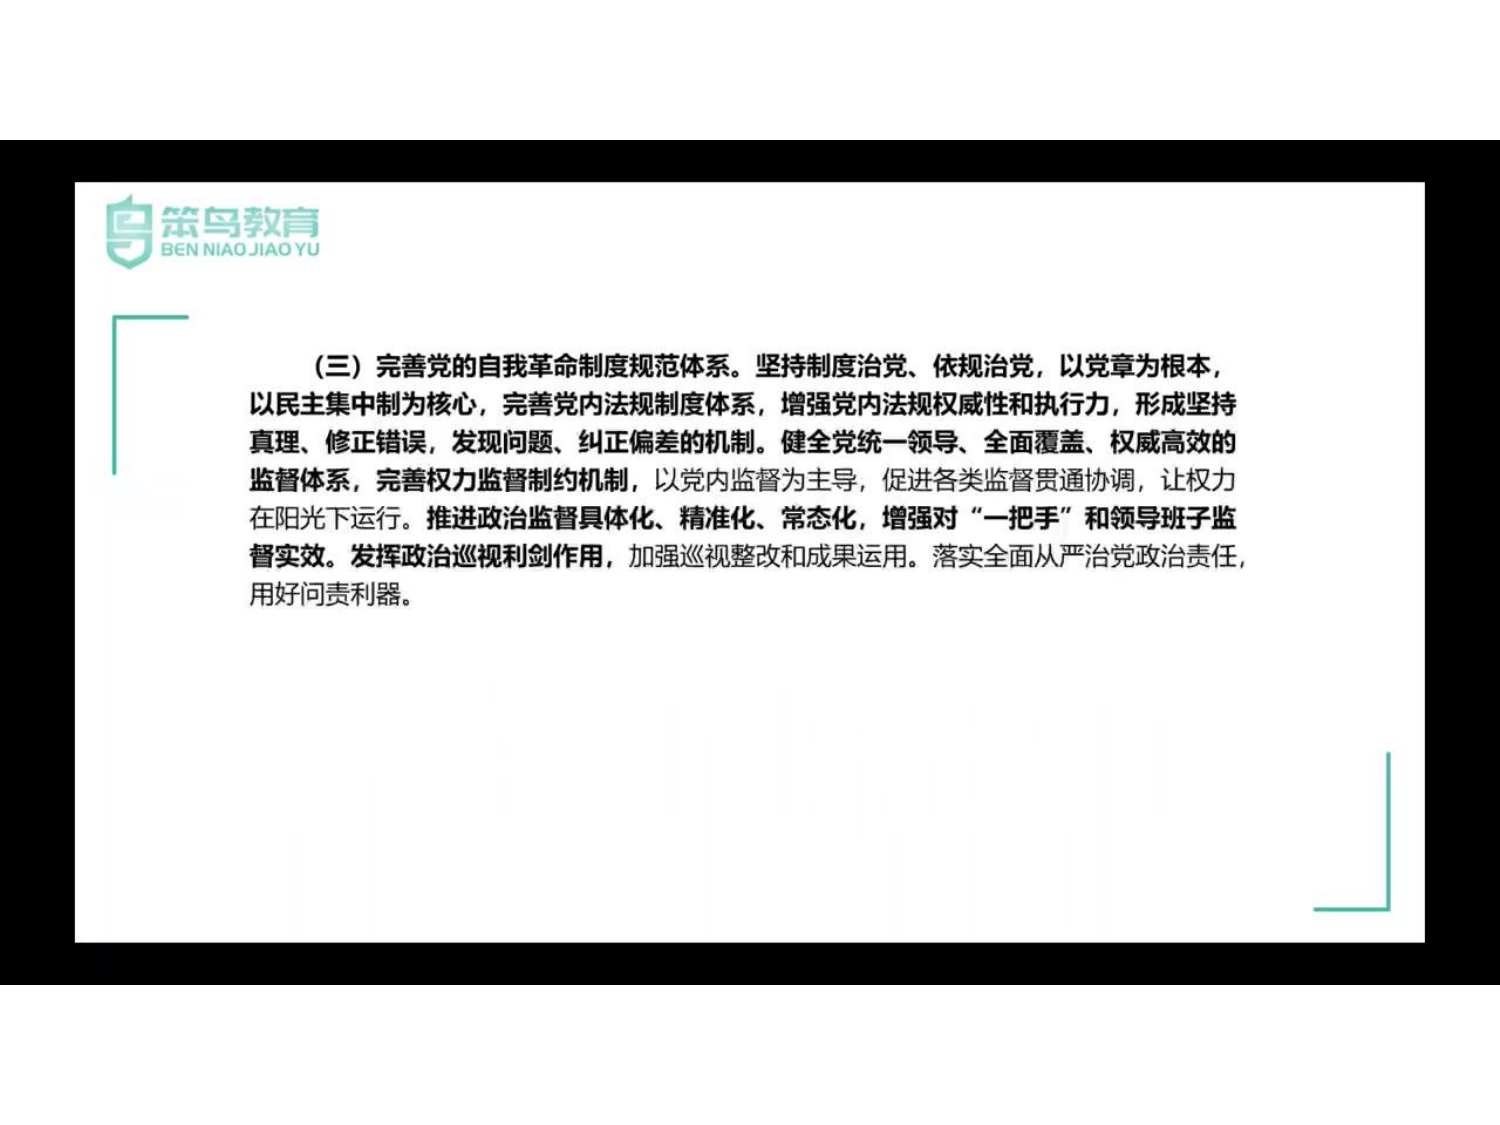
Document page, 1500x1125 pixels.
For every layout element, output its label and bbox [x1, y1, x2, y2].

picture [0, 140, 1500, 985]
